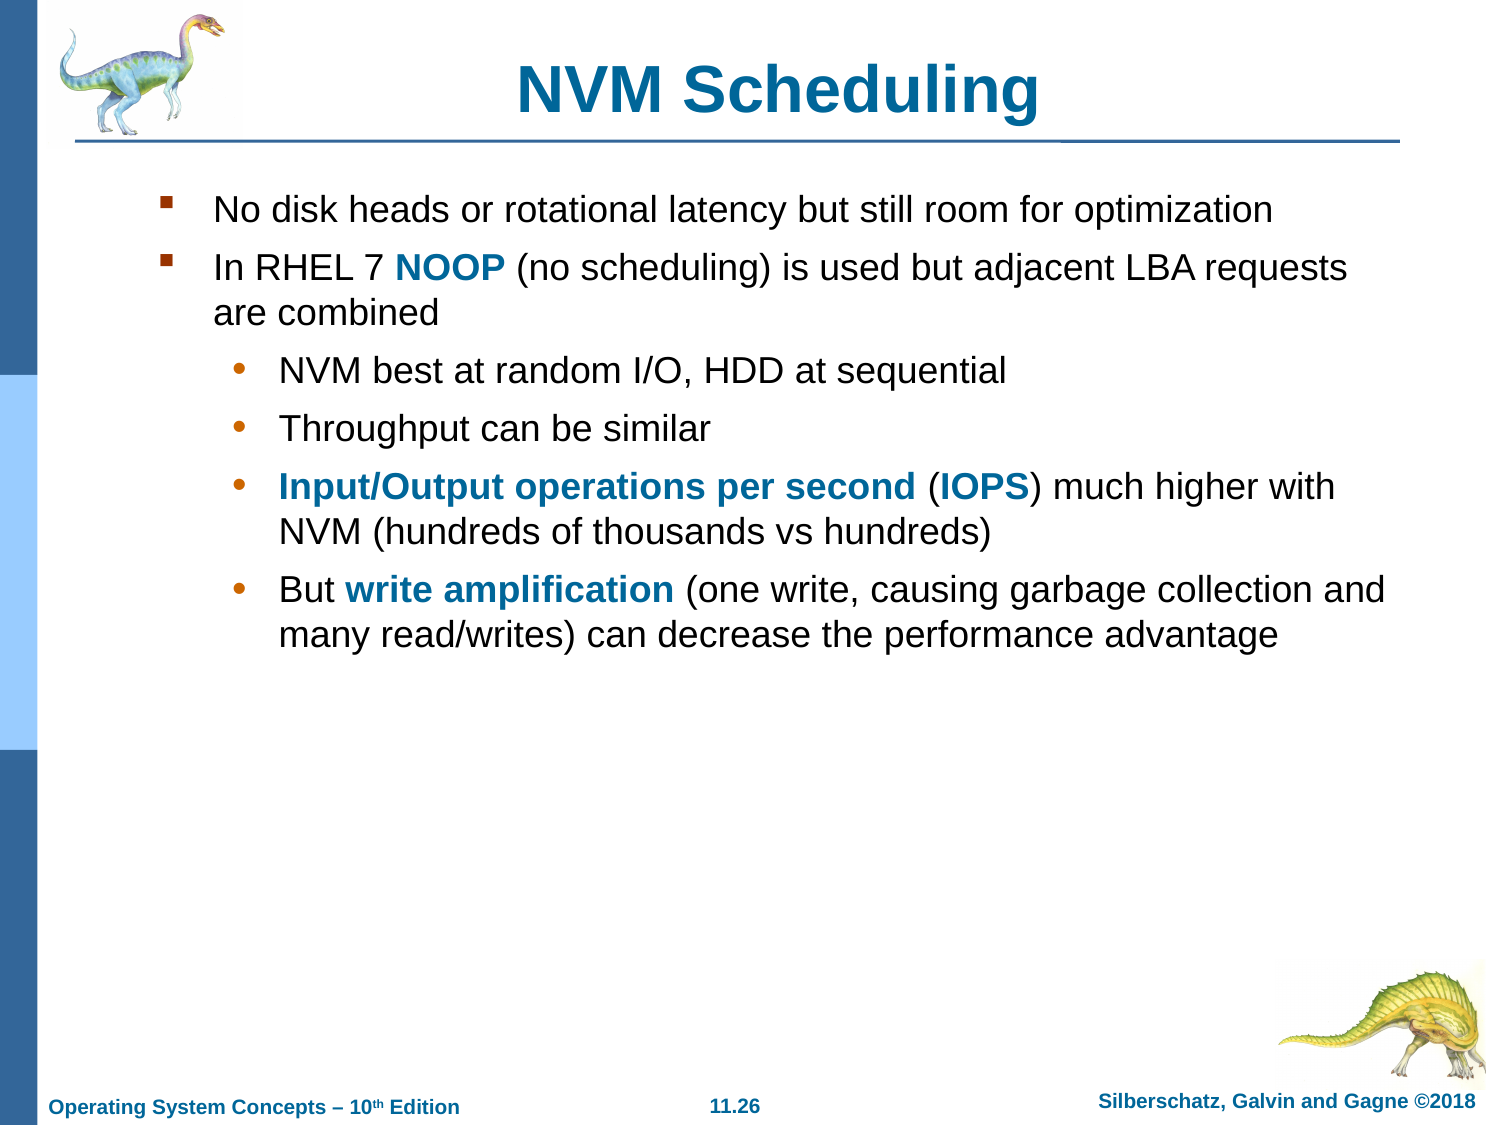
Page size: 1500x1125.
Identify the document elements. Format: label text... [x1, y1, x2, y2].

title NVM Scheduling [146, 38, 1412, 133]
picture [1275, 959, 1486, 1090]
picture [46, 0, 243, 149]
list No disk heads or rotational latency but still room for optimization In RHEL 7 NOOP (no scheduling) is used but adjacent LBA requests are combined NVM best at random I/O, HDD at sequential Throughput can be similar Input/Output operations per second (IOPS) much higher with NVM (hundreds of thousands vs hundreds) But write amplification (one write, causing garbage collection and many read/writes) can decrease the performance advantage [142, 177, 1408, 921]
